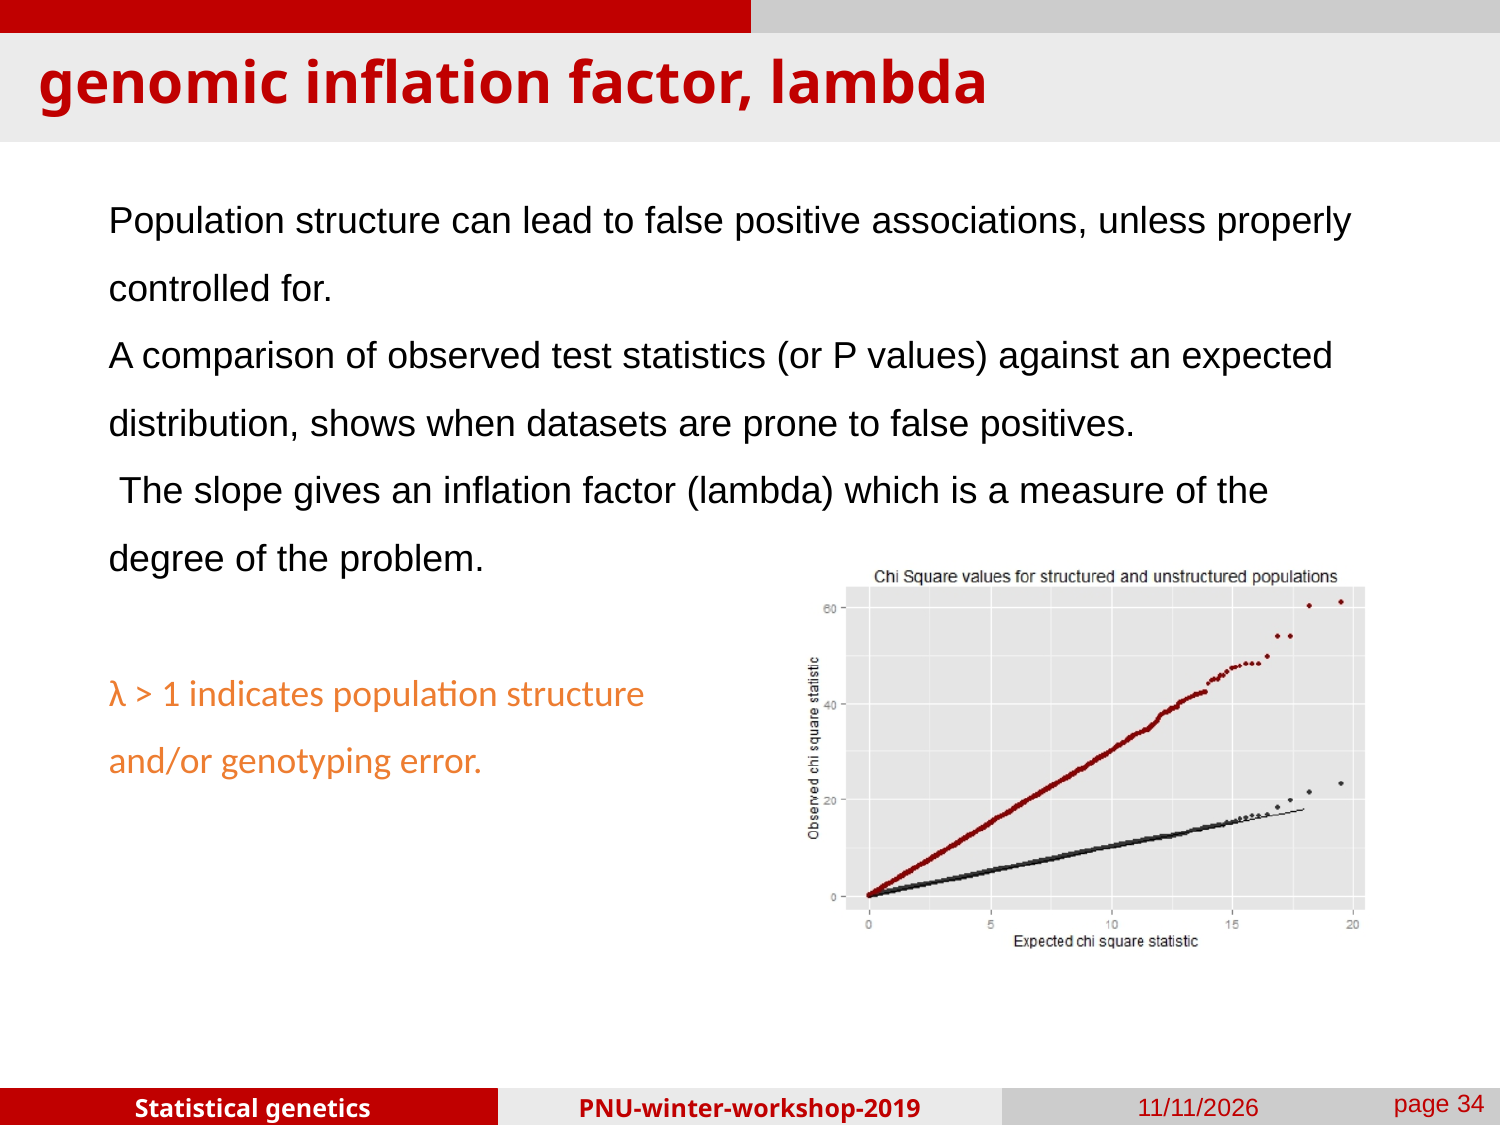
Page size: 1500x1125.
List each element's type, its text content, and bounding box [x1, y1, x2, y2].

slide_number page 33 [1162, 1088, 1500, 1125]
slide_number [1004, 1088, 1162, 1125]
picture [799, 549, 1385, 966]
title genomic inflation factor, lambda [0, 33, 1500, 138]
footer PNU-winter-workshop-2019 [496, 1088, 1004, 1125]
